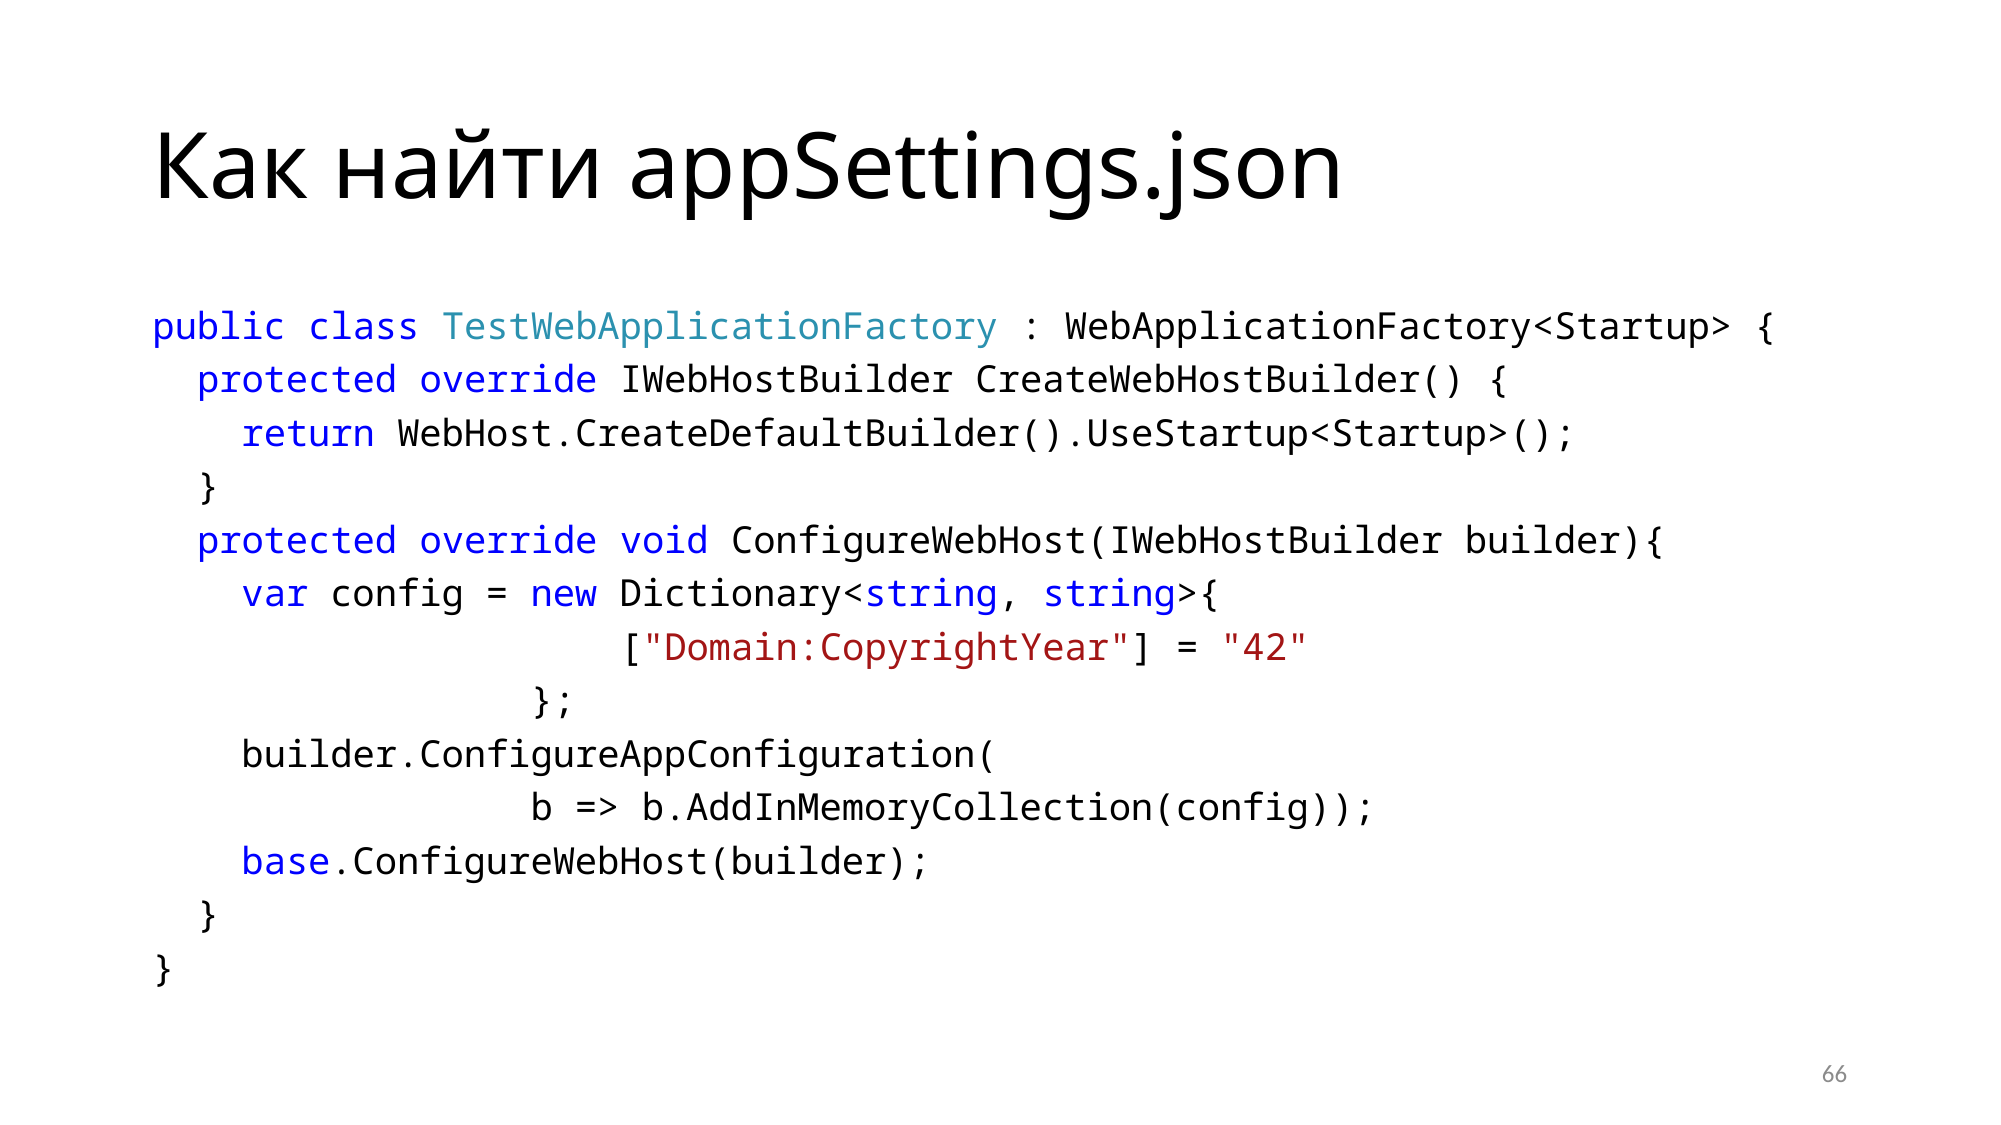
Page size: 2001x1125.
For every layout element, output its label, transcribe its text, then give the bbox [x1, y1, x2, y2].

title Как найти appSettings.json [137, 59, 1863, 278]
list public class TestWebApplicationFactory : WebApplicationFactory<Startup> { protected override IWebHostBuilder CreateWebHostBuilder() { return WebHost.CreateDefaultBuilder().UseStartup<Startup>(); } protected override void ConfigureWebHost(IWebHostBuilder builder){ var config = new Dictionary<string, string>{ ["Domain:CopyrightYear"] = "42" }; builder.ConfigureAppConfiguration( b => b.AddInMemoryCollection(config)); base.ConfigureWebHost(builder); } } [137, 299, 1863, 1014]
slide_number 66 [1412, 1042, 1863, 1103]
